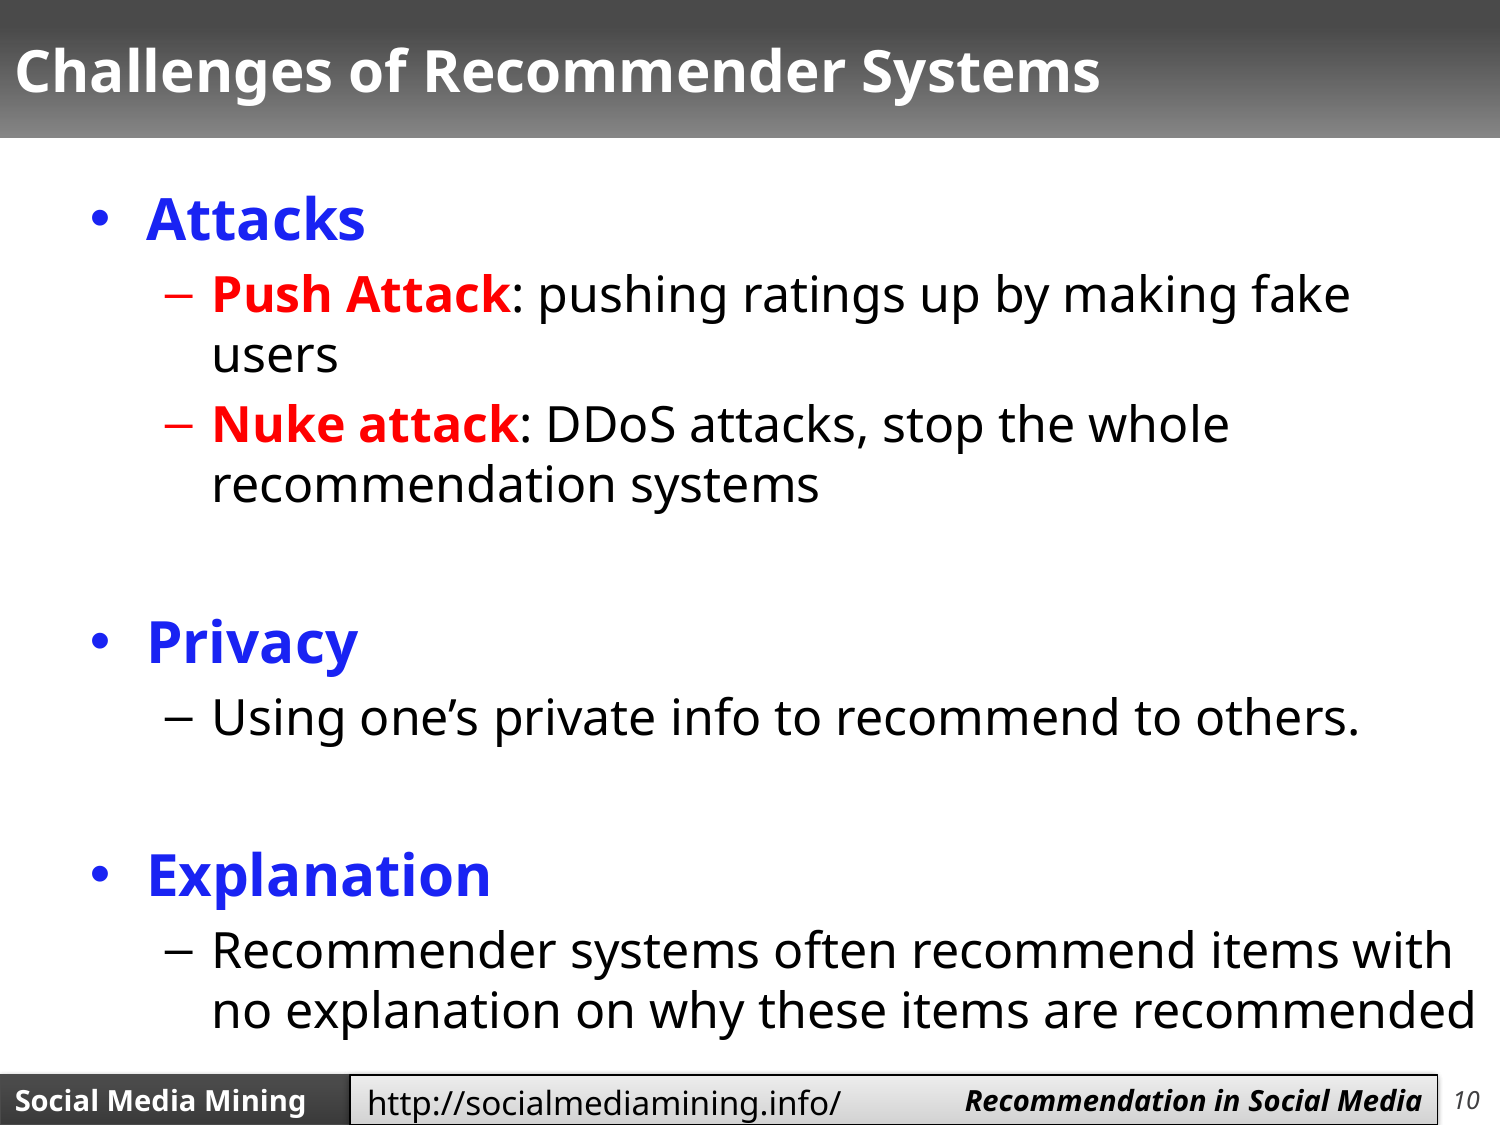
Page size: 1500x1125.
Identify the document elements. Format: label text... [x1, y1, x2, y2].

title Challenges of Recommender Systems [0, 0, 1500, 138]
list Attacks Push Attack: pushing ratings up by making fake users Nuke attack: DDoS attacks, stop the whole recommendation systems Privacy Using one’s private info to recommend to others. Explanation Recommender systems often recommend items with no explanation on why these items are recommended [75, 174, 1500, 1048]
